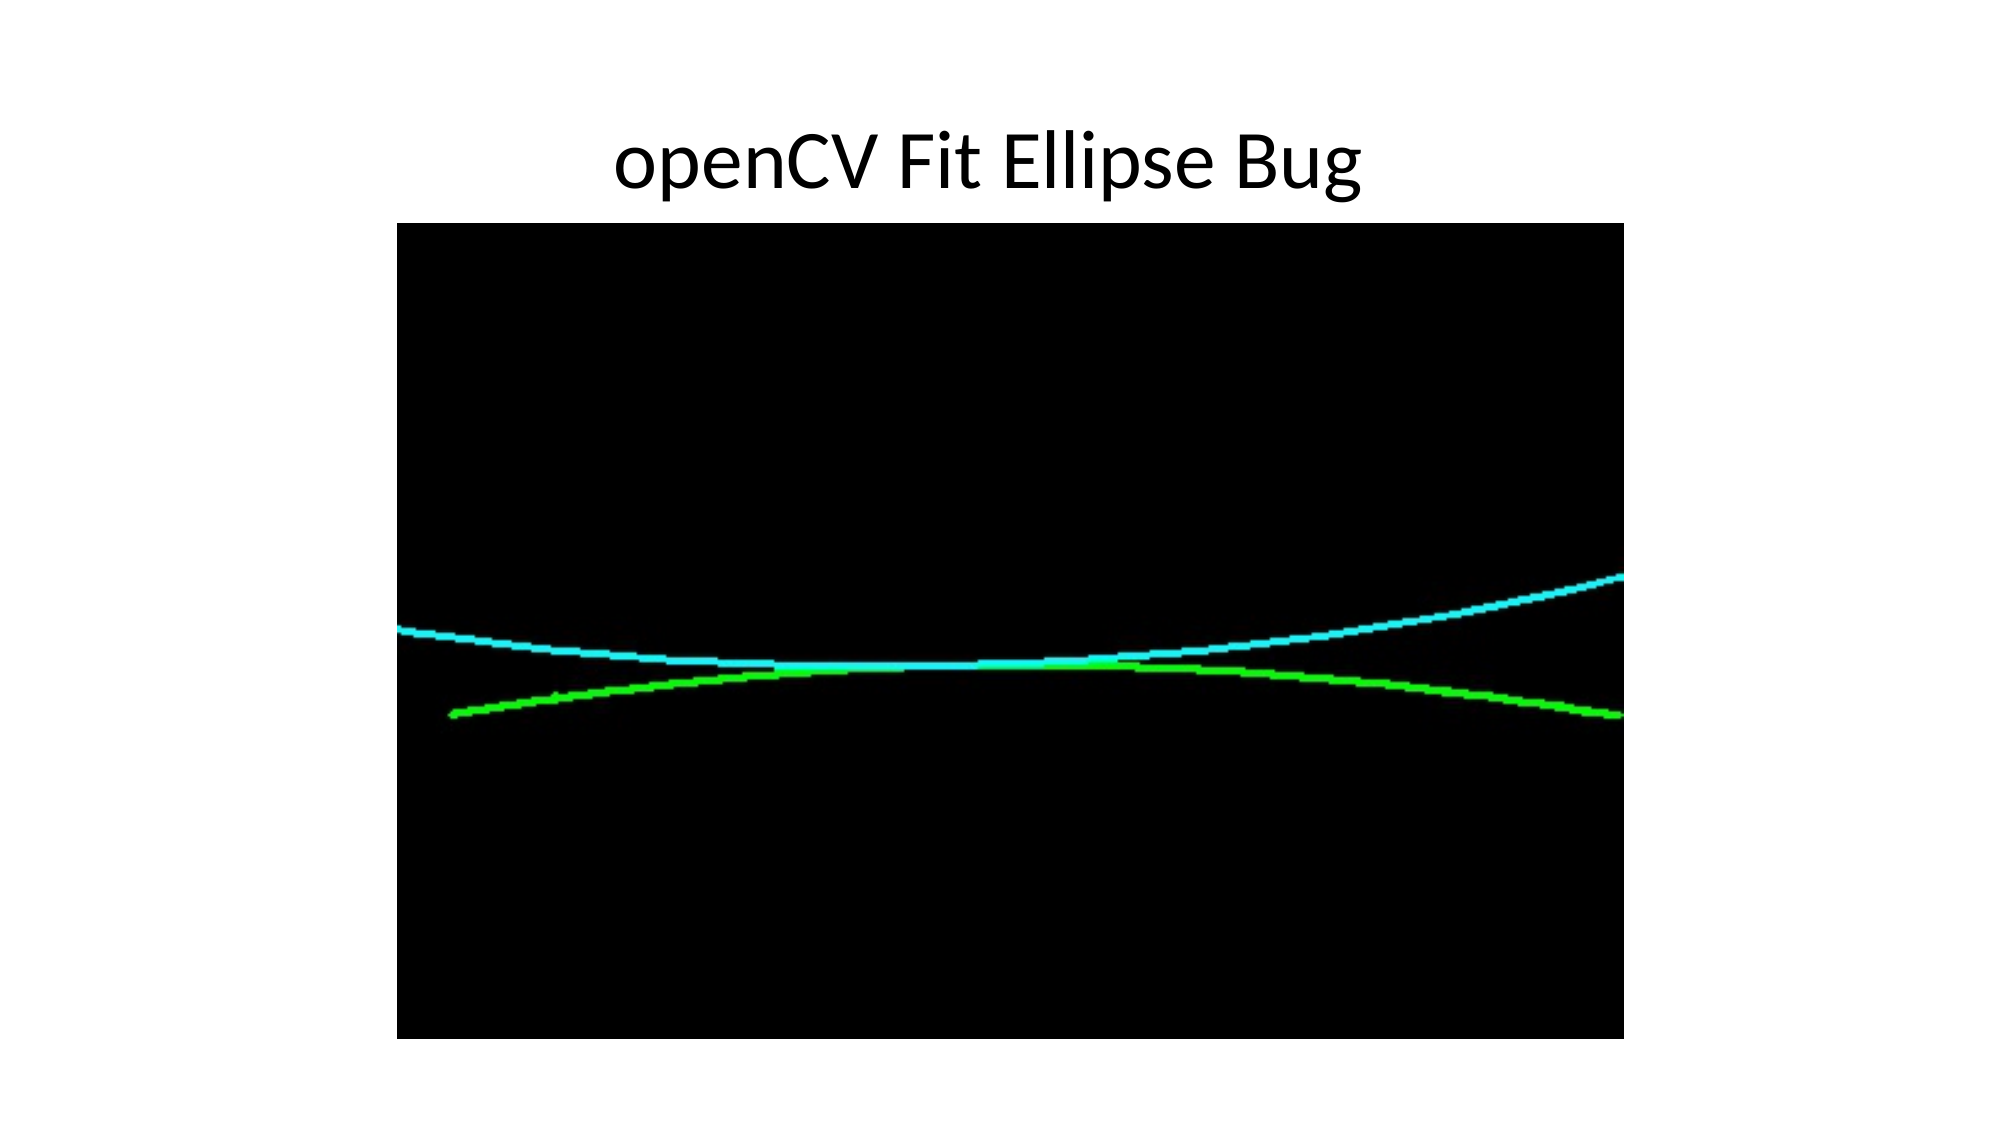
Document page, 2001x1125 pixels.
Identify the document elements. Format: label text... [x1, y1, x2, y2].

picture [397, 223, 1624, 1039]
text_box openCV Fit Ellipse Bug [580, 97, 1497, 213]
